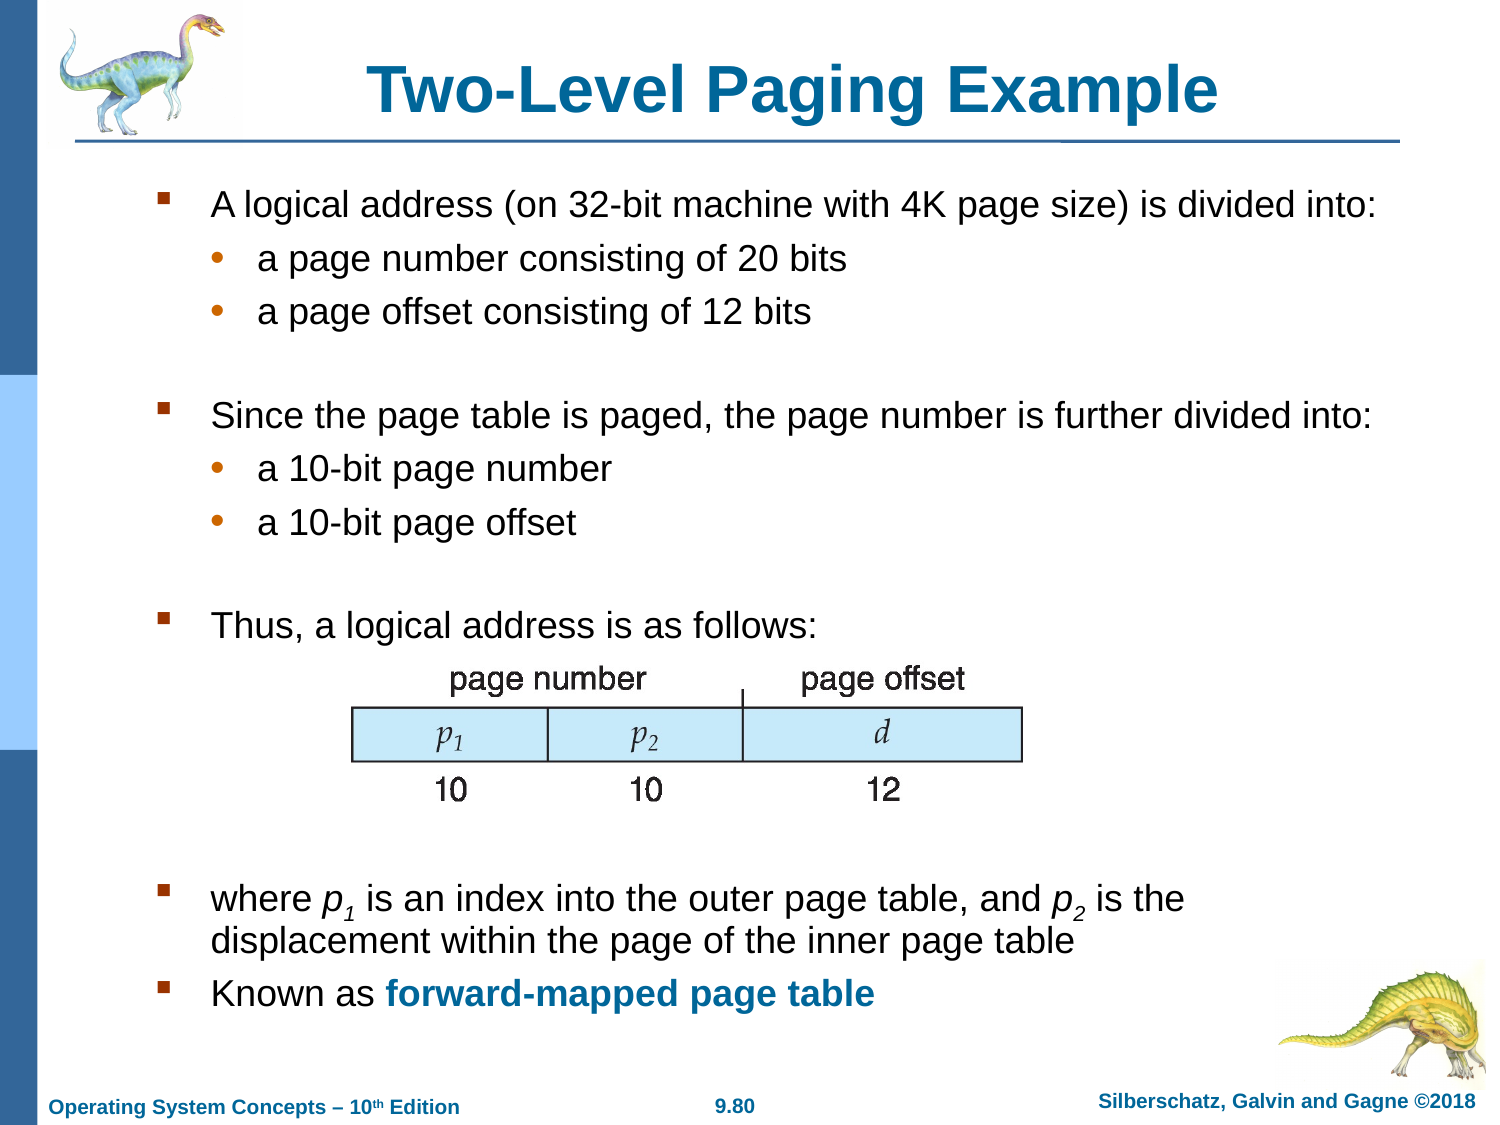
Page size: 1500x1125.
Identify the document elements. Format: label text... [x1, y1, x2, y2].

picture [46, 0, 243, 149]
picture [351, 661, 1023, 808]
list A logical address (on 32-bit machine with 4K page size) is divided into: a page number consisting of 20 bits a page offset consisting of 12 bits Since the page table is paged, the page number is further divided into: a 10-bit page number a 10-bit page offset Thus, a logical address is as follows: where p1 is an index into the outer page table, and p2 is the displacement within the page of the inner page table Known as forward-mapped page table [139, 178, 1399, 1023]
picture [1275, 959, 1486, 1090]
title Two-Level Paging Example [156, 38, 1431, 134]
